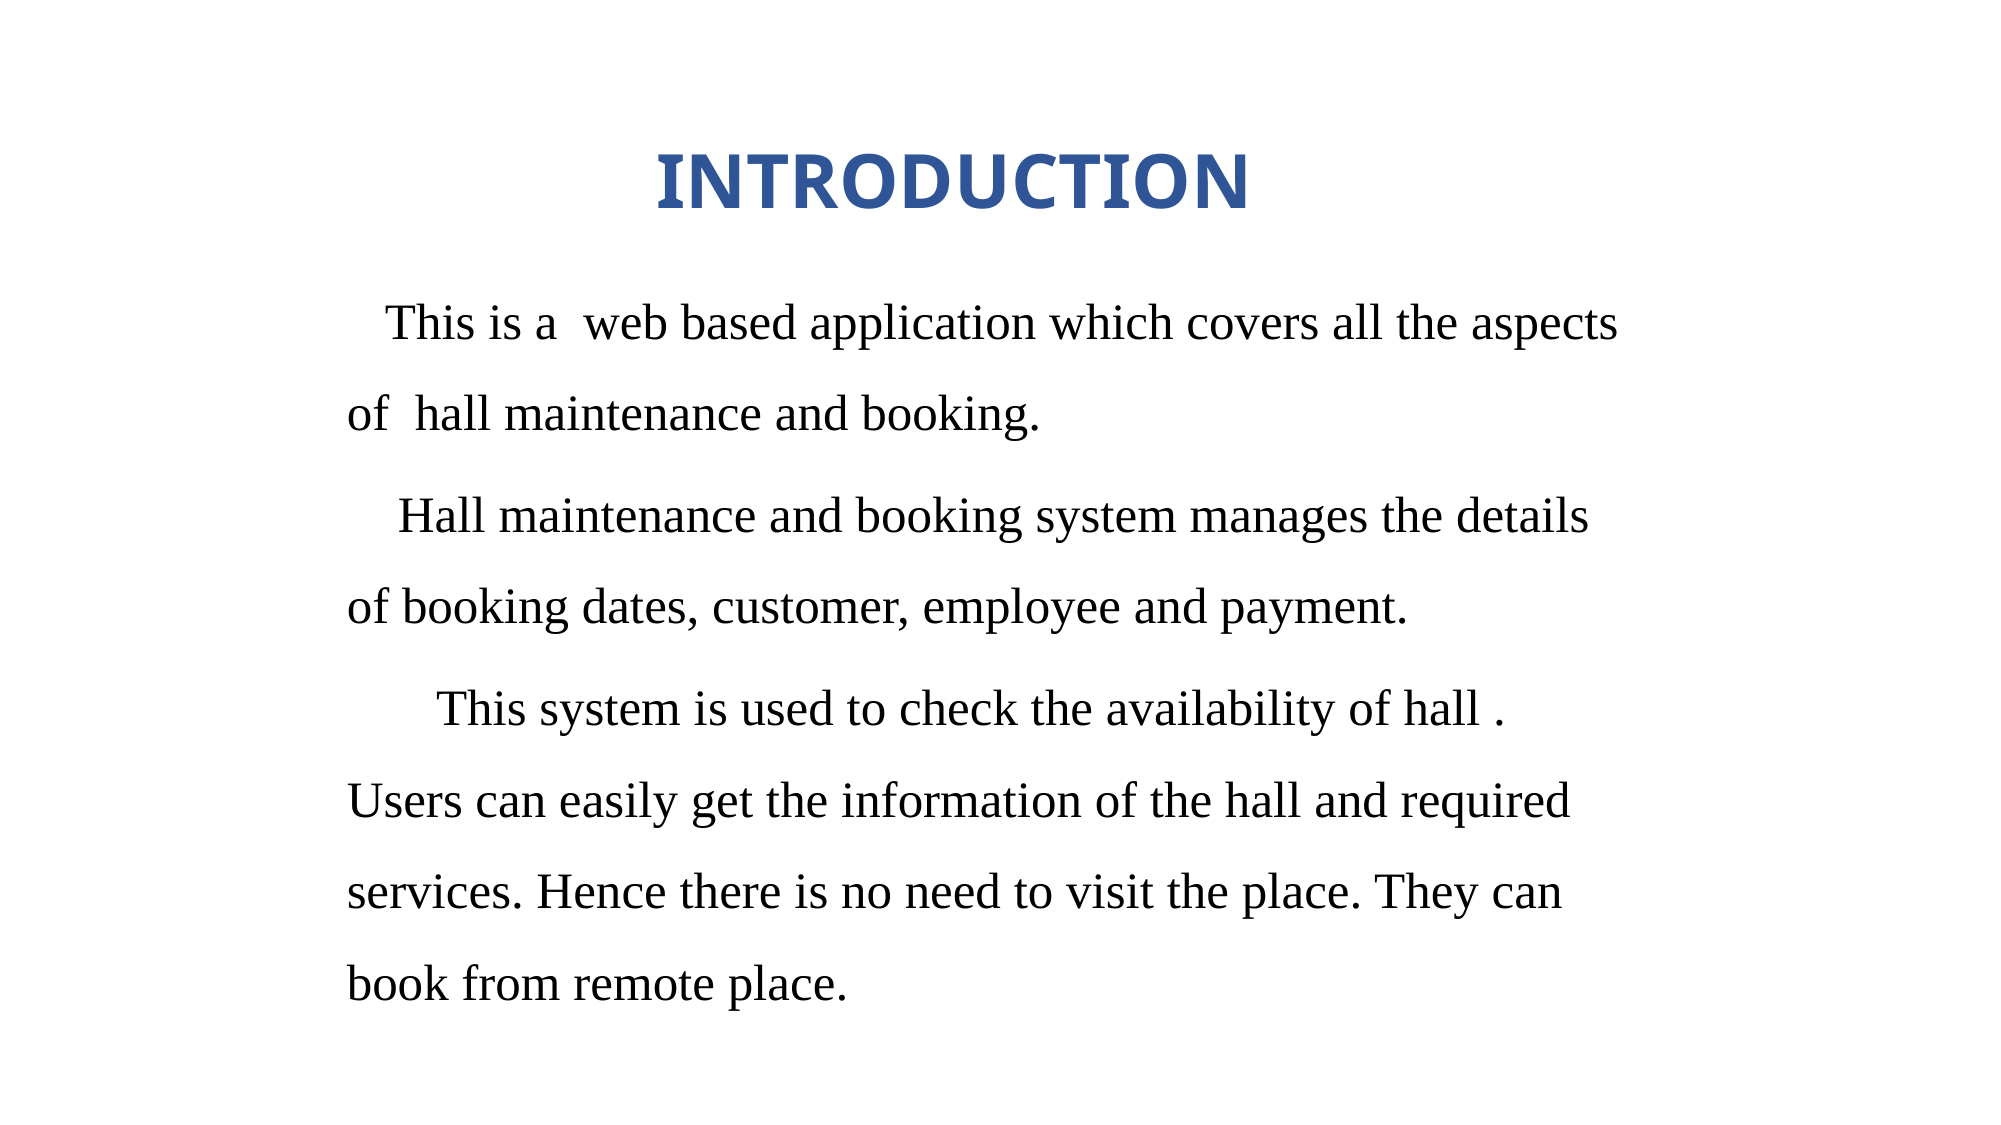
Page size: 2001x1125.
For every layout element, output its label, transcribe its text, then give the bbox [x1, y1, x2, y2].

title INTRODUCTION [624, 93, 1285, 211]
list This is a web based application which covers all the aspects of hall maintenance and booking. Hall maintenance and booking system manages the details of booking dates, customer, employee and payment. This system is used to check the availability of hall . Users can easily get the information of the hall and required services. Hence there is no need to visit the place. They can book from remote place. [331, 211, 1641, 1032]
